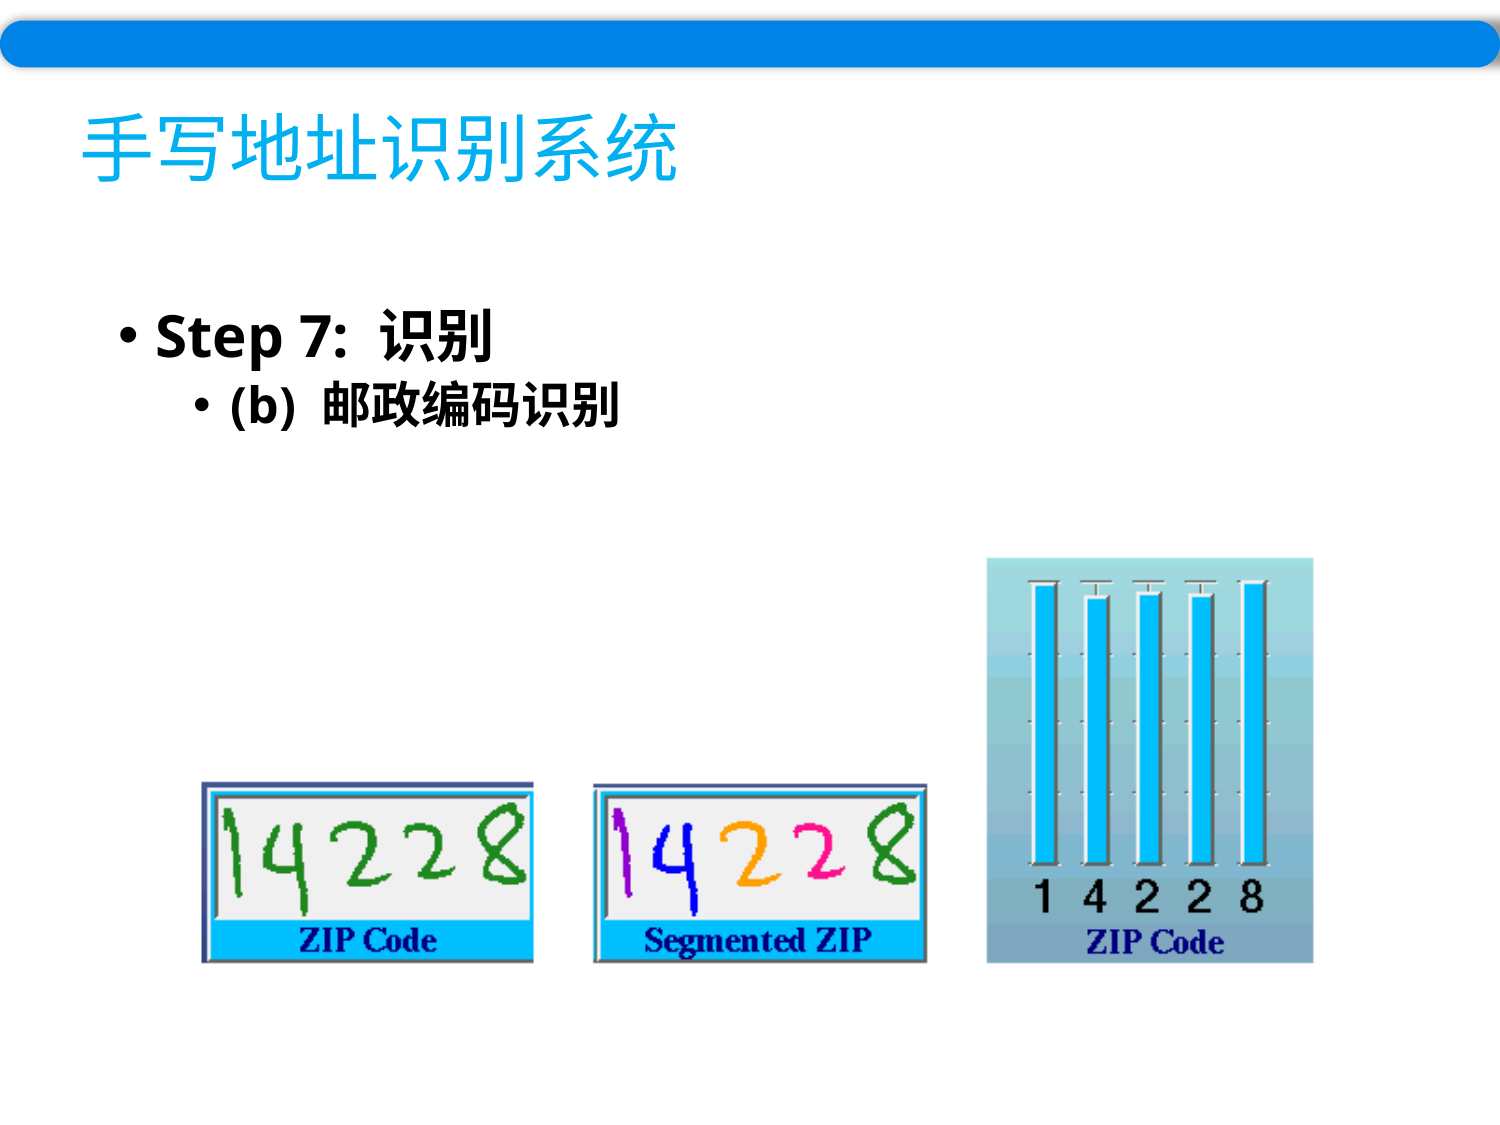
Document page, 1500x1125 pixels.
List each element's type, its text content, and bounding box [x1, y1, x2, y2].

text_box [0, 19, 1500, 69]
title 手写地址识别系统 [64, 43, 1359, 262]
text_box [187, 549, 1338, 985]
list Step 7: 识别 (b) 邮政编码识别 [103, 299, 1397, 1014]
